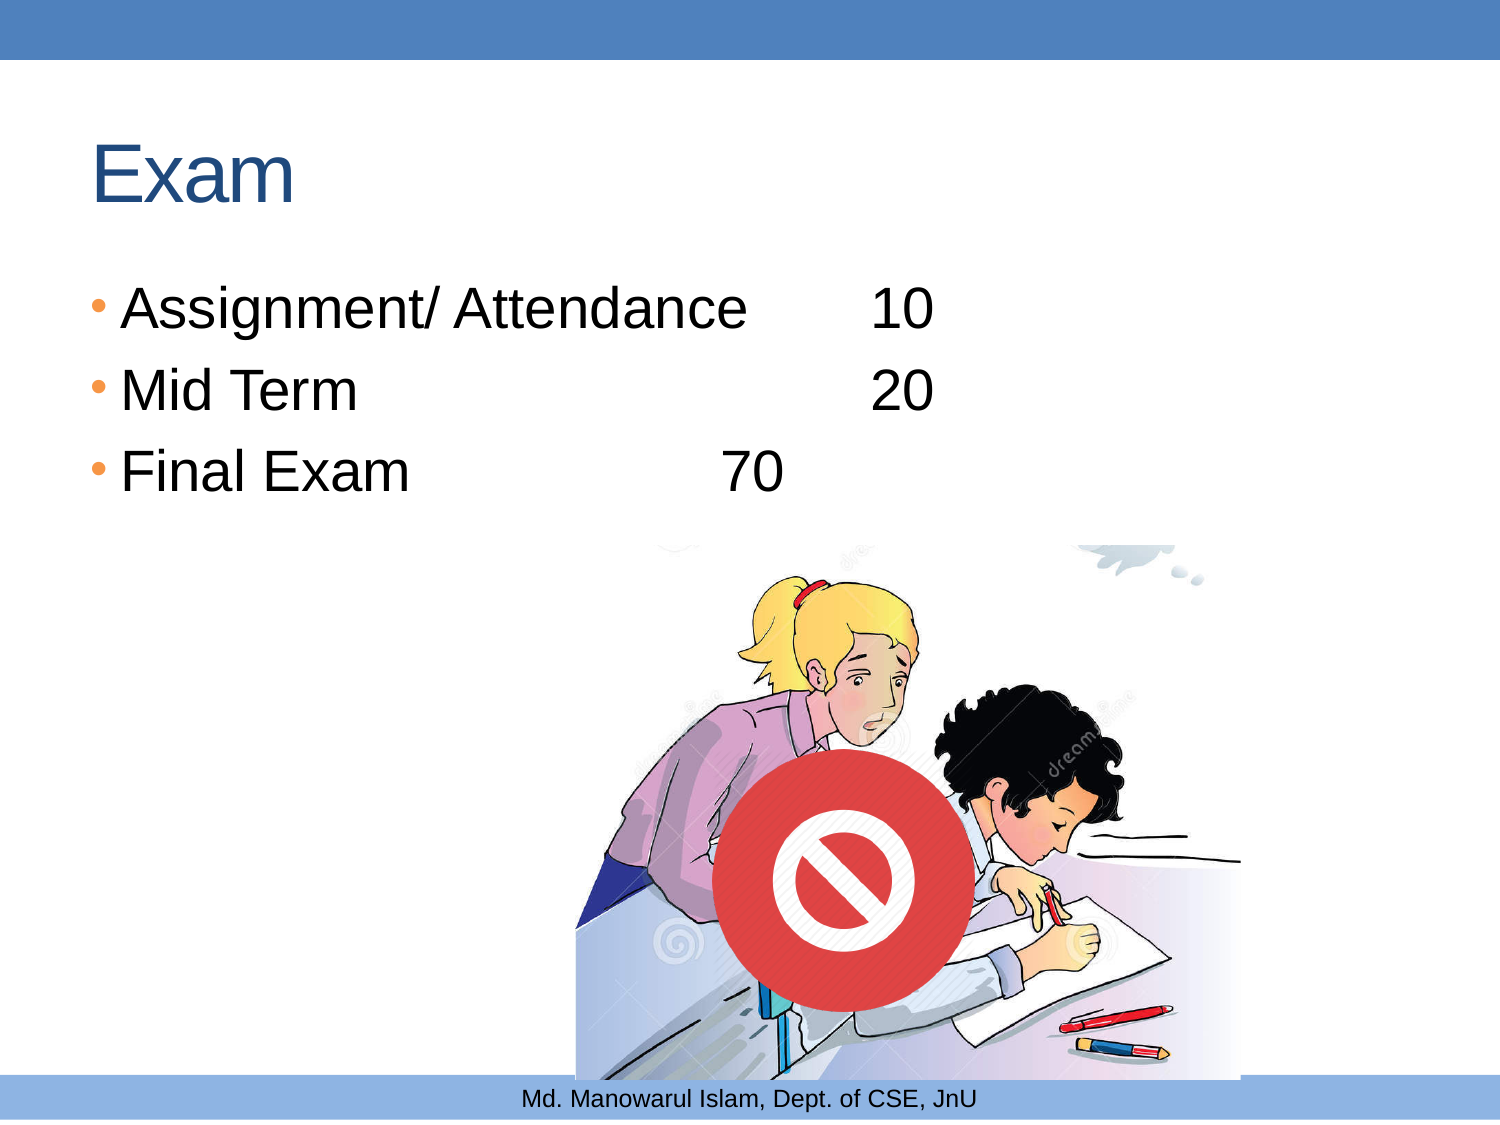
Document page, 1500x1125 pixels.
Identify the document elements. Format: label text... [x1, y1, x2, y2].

picture [574, 545, 1241, 1080]
list Assignment/ Attendance 10 Mid Term 20 Final Exam 70 [75, 262, 1425, 550]
title Exam [75, 87, 1425, 250]
